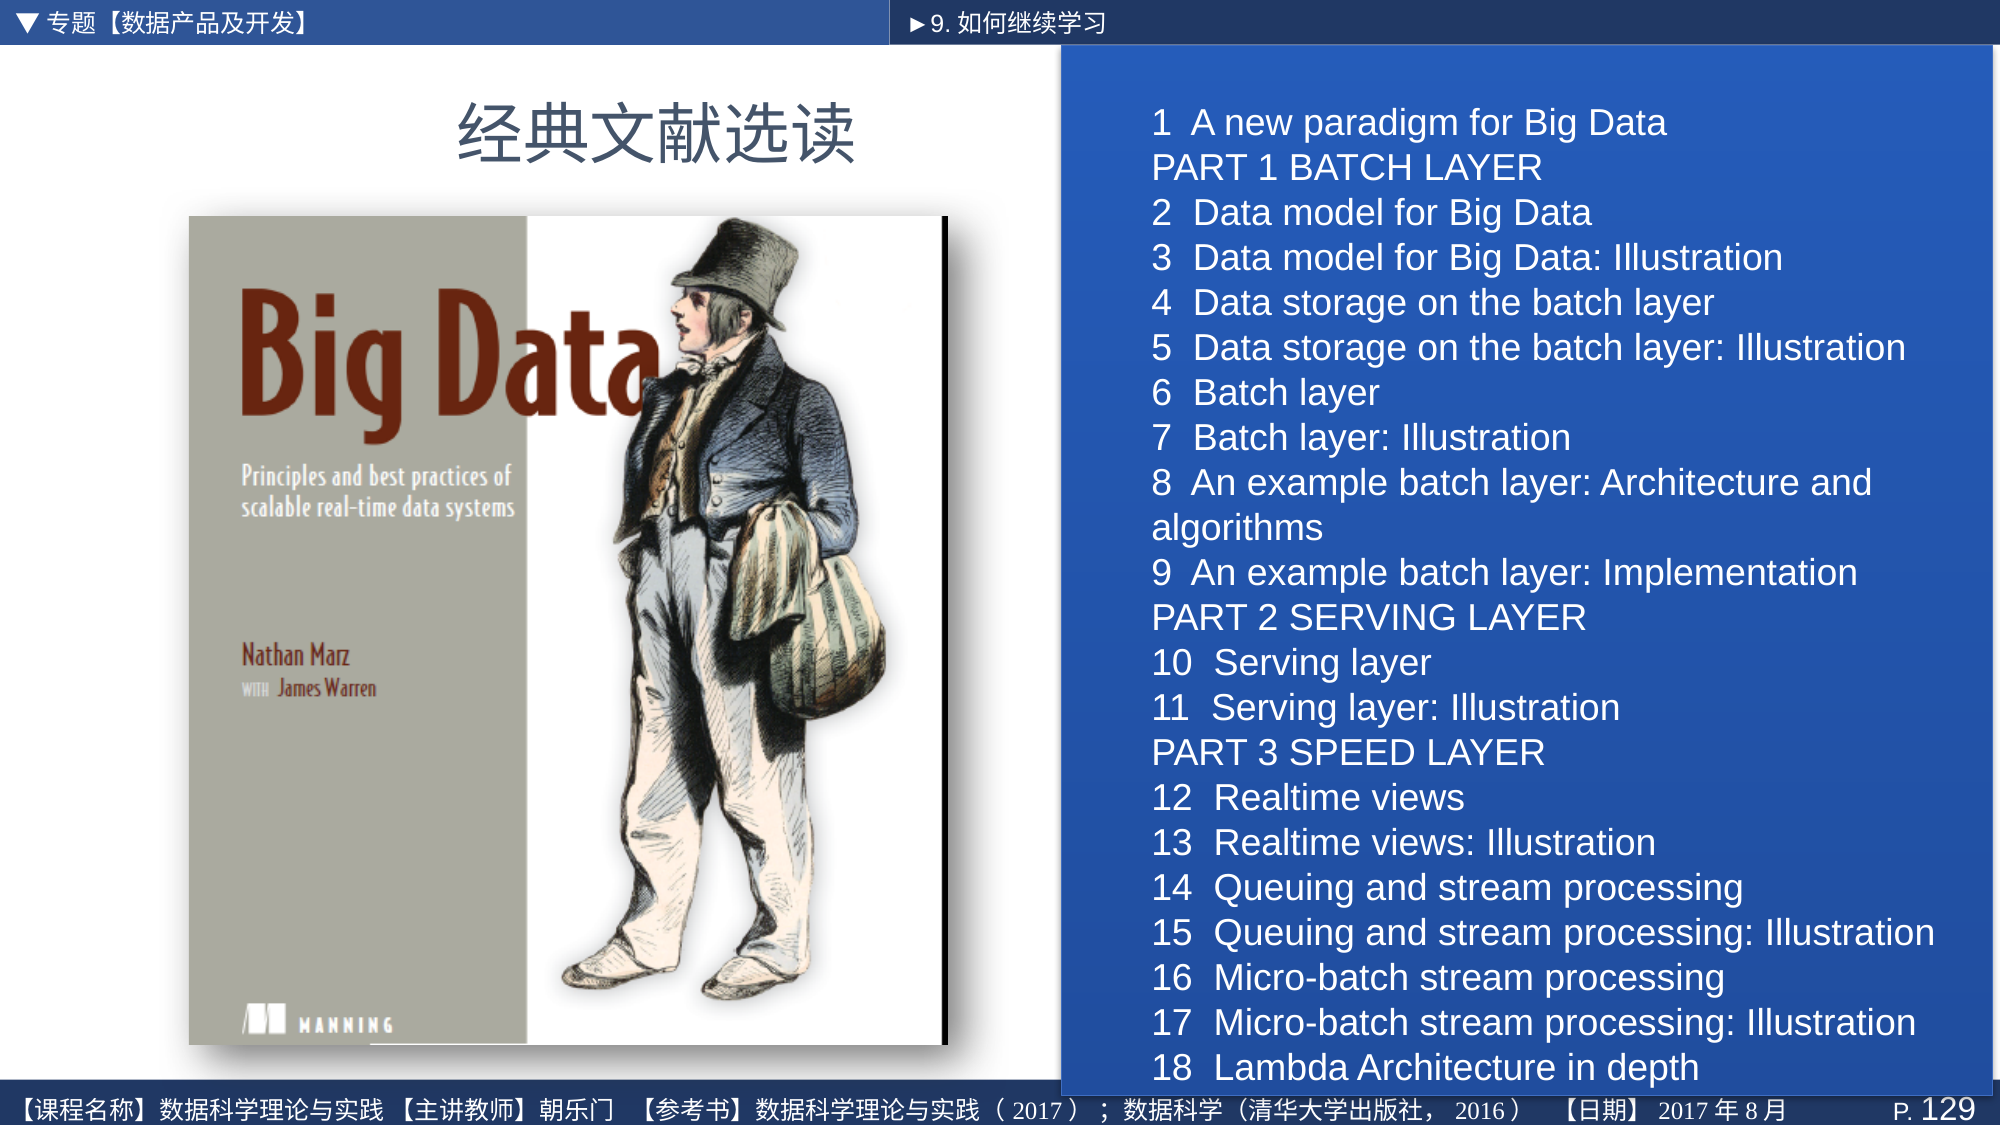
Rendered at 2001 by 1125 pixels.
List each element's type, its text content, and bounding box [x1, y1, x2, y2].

list ▼专题【数据产品及开发】 [0, 0, 725, 43]
list ►9.如何继续学习 [890, 0, 1249, 43]
title 经典文献选读 [64, 64, 1056, 200]
picture [188, 216, 948, 1045]
text_box 1 A new paradigm for Big Data PART 1 BATCH LAYER 2 Data model for Big Data 3 Data model for Big Data: Illustration 4 Data storage on the batch layer 5 Data storage on the batch layer: Illustration 6 Batch layer 7 Batch layer: Illustration 8 An example batch layer: Architecture and algorithms 9 An example batch layer: Implementation PART 2 SERVING LAYER 10 Serving layer 11 Serving layer: Illustration PART 3 SPEED LAYER 12 Realtime views 13 Realtime views: Illustration 14 Queuing and stream processing 15 Queuing and stream processing: Illustration 16 Micro-batch stream processing 17 Micro-batch stream processing: Illustration 18 Lambda Architecture in depth [1061, 45, 1993, 1096]
